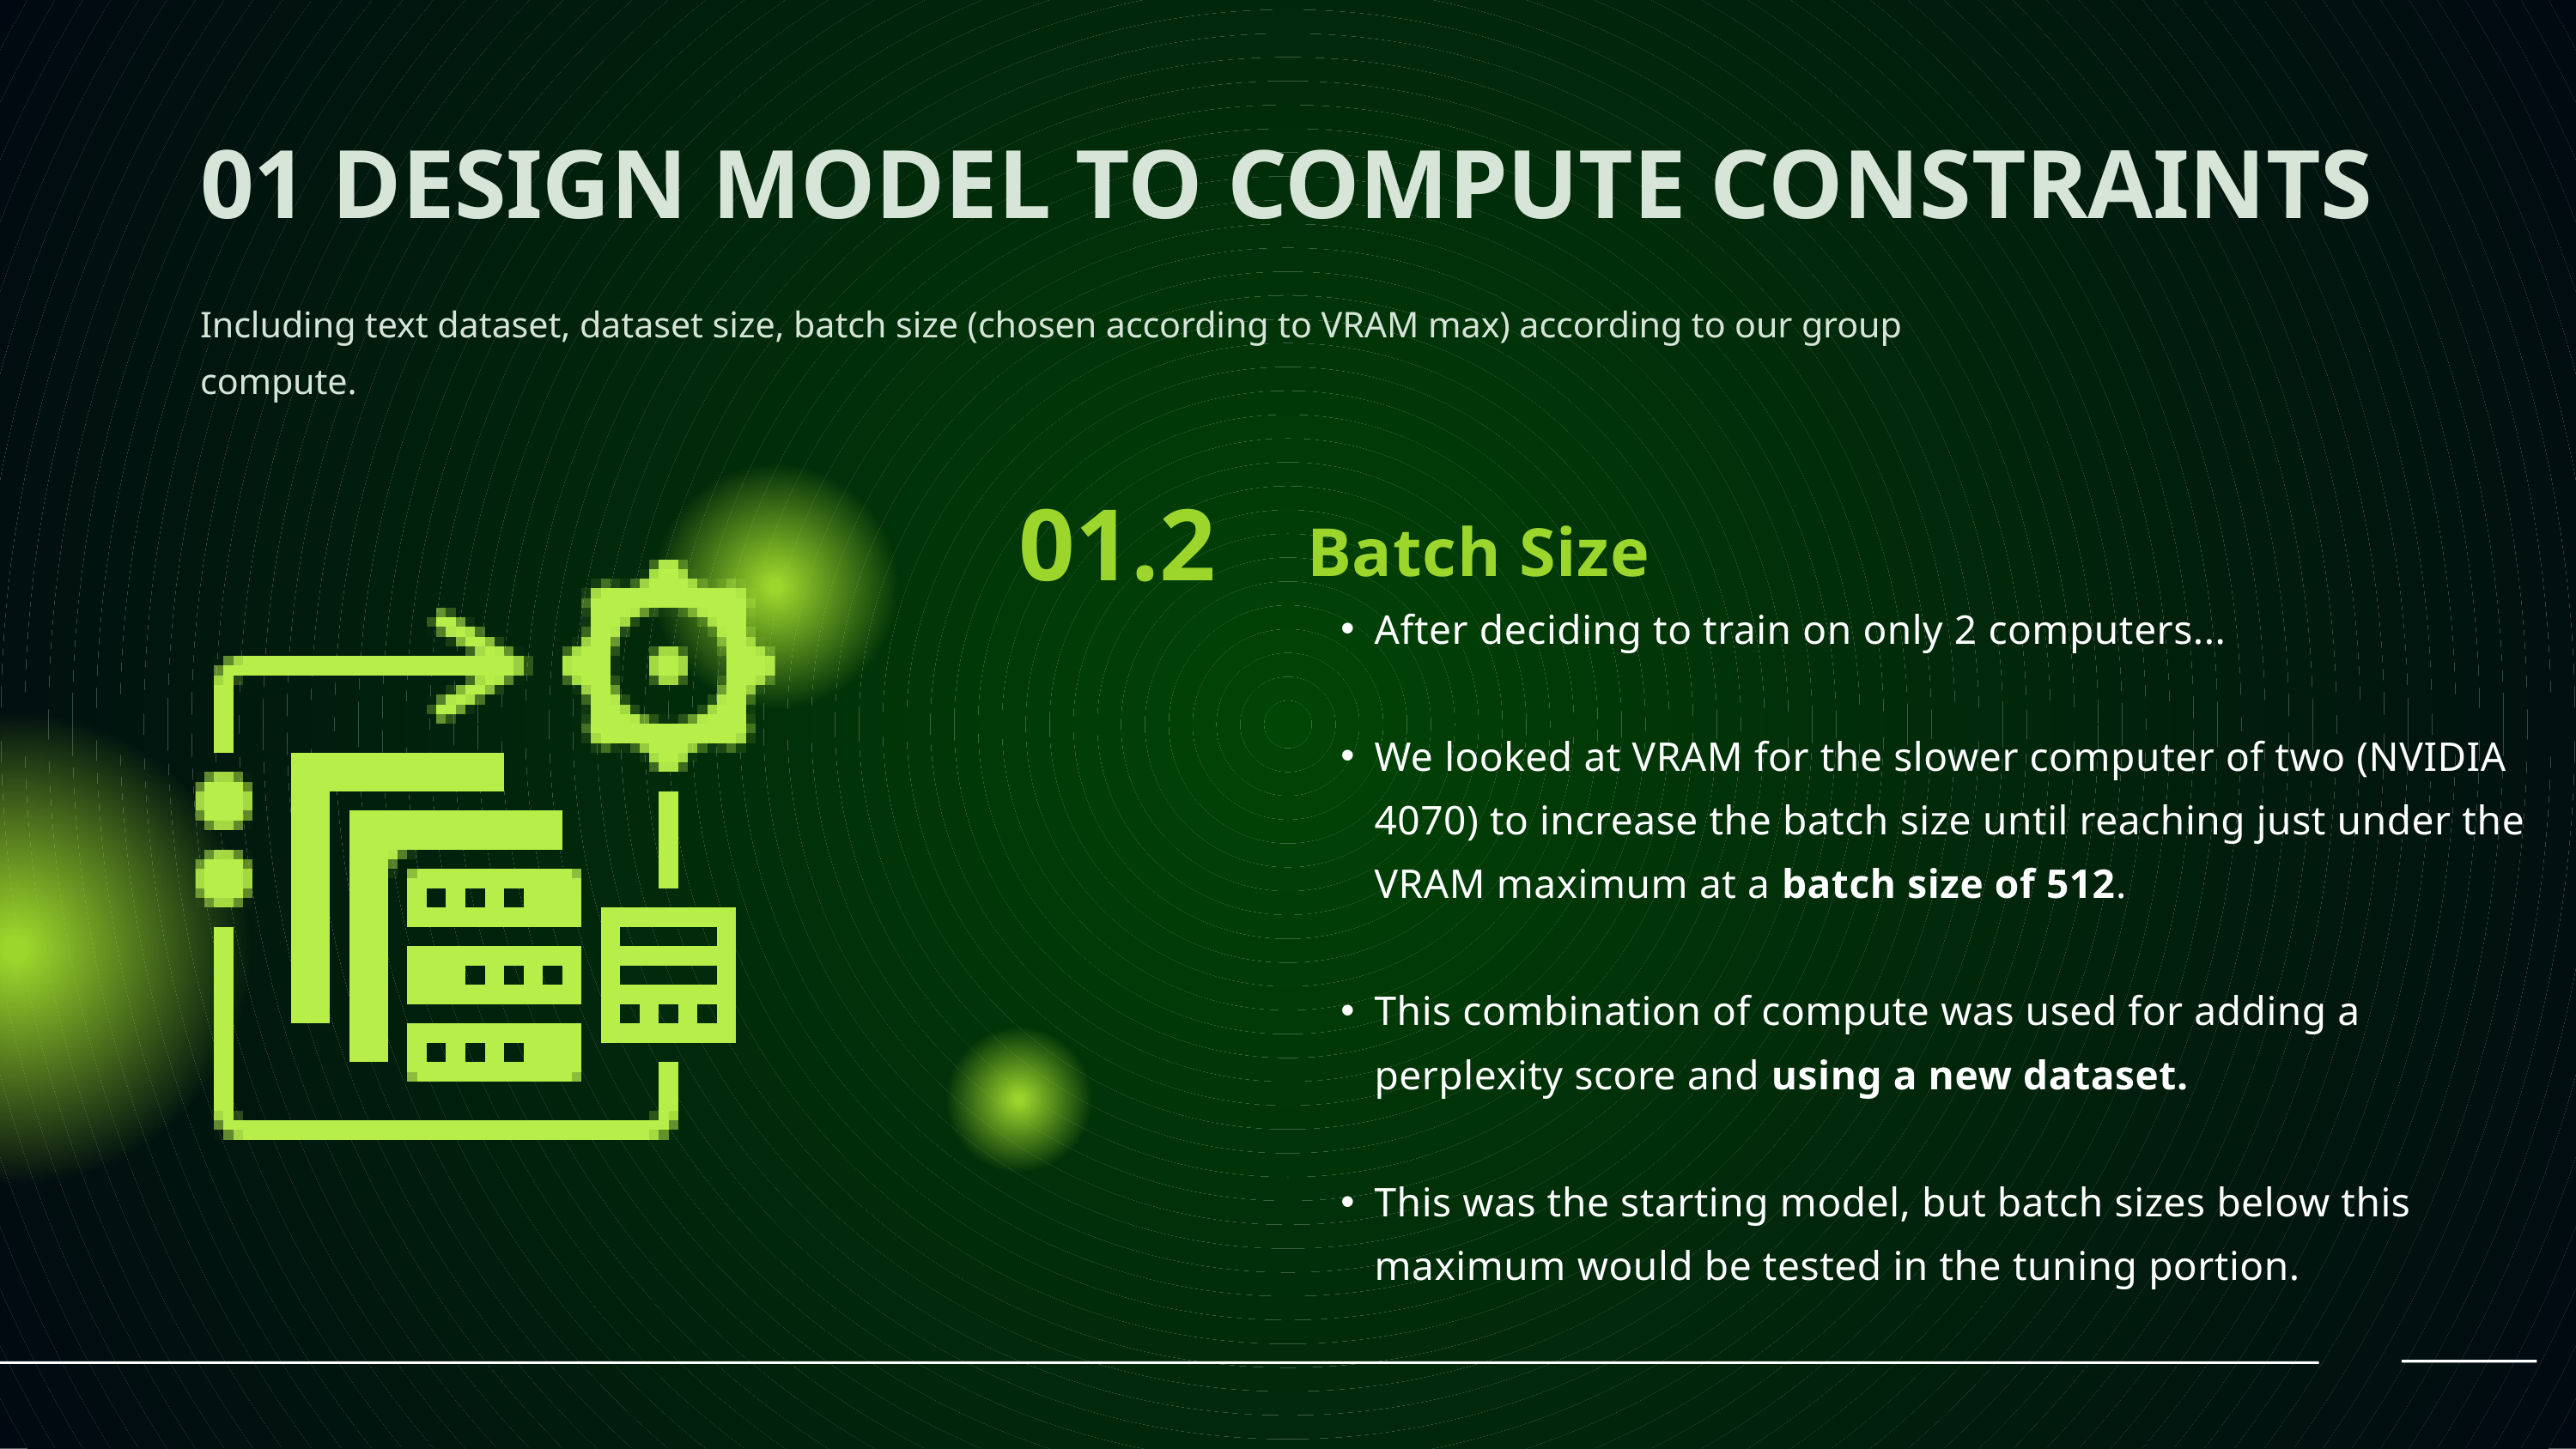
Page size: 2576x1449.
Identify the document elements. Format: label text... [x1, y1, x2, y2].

text_box [640, 452, 911, 723]
text_box [0, 688, 276, 1210]
text_box Batch Size [1307, 504, 2115, 591]
text_box 01 DESIGN MODEL TO COMPUTE CONSTRAINTS [200, 118, 2376, 238]
text_box After deciding to train on only 2 computers... We looked at VRAM for the slower computer of two (NVIDIA 4070) to increase the batch size until reaching just under the VRAM maximum at a batch size of 512. This combination of compute was used for adding a perplexity score and using a new dataset. This was the starting model, but batch sizes below this maximum would be tested in the tuning portion. [1307, 587, 2537, 1288]
text_box 01.2 [1018, 454, 1255, 601]
text_box Including text dataset, dataset size, batch size (chosen according to VRAM max) according to our group compute. [200, 288, 2042, 402]
text_box [938, 1019, 1100, 1180]
text_box [195, 560, 775, 1140]
